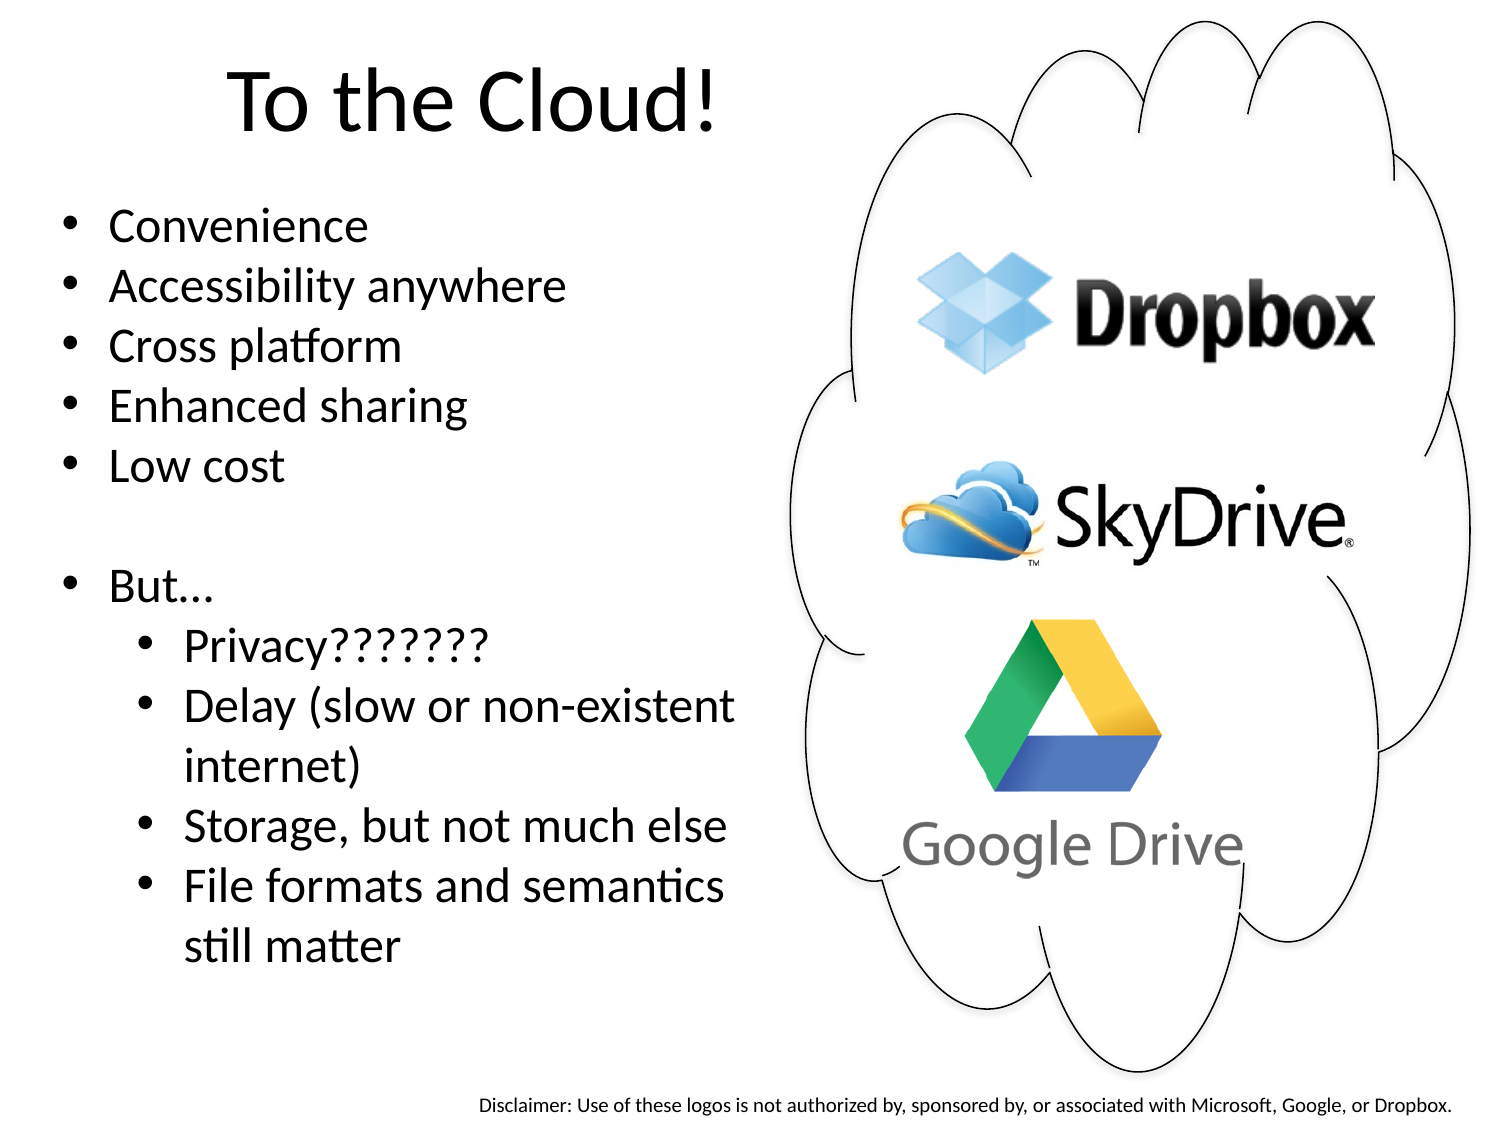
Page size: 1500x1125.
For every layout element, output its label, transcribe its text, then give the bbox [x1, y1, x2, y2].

text_box [789, 20, 1471, 1073]
text_box Disclaimer: Use of these logos is not authorized by, sponsored by, or associated with Microsoft, Google, or Dropbox. [464, 1084, 1500, 1125]
picture [917, 252, 1375, 375]
title To the Cloud! [75, 18, 875, 172]
text_box Convenience Accessibility anywhere Cross platform Enhanced sharing Low cost But… Privacy??????? Delay (slow or non-existent internet) Storage, but not much else File formats and semantics still matter [46, 184, 767, 980]
picture [886, 395, 1374, 883]
